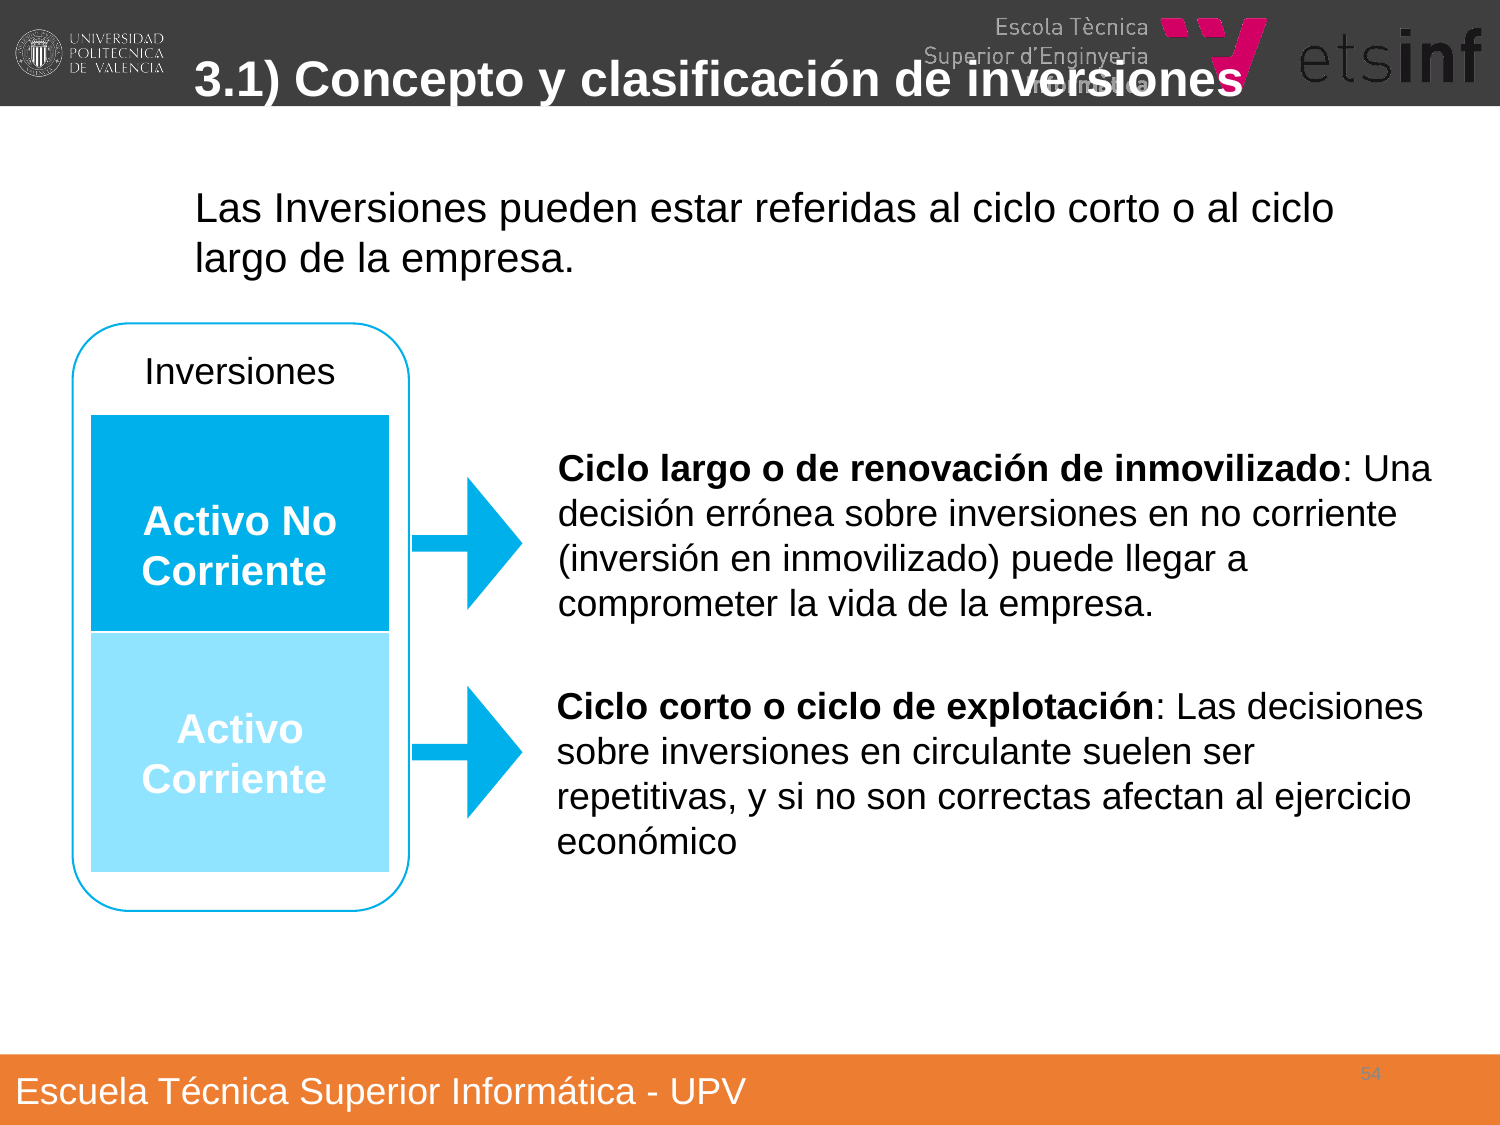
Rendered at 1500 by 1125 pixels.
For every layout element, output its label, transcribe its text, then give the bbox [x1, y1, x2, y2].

text_box Ciclo corto o ciclo de explotación: Las decisiones sobre inversiones en circulante suelen ser repetitivas, y si no son correctas afectan al ejercicio económico [541, 674, 1456, 826]
text_box Ciclo largo o de renovación de inmovilizado: Una decisión errónea sobre inversiones en no corriente (inversión en inmovilizado) puede llegar a comprometer la vida de la empresa. [542, 436, 1473, 589]
slide_number ‹#› [1059, 1042, 1397, 1103]
picture [15, 28, 164, 78]
text_box 3.1) Concepto y clasificación de inversiones [179, 12, 1395, 110]
text_box [412, 685, 523, 819]
picture [913, 8, 1491, 107]
text_box [412, 476, 523, 610]
text_box Las Inversiones pueden estar referidas al ciclo corto o al ciclo largo de la empresa. [179, 173, 1433, 239]
text_box [72, 323, 409, 911]
